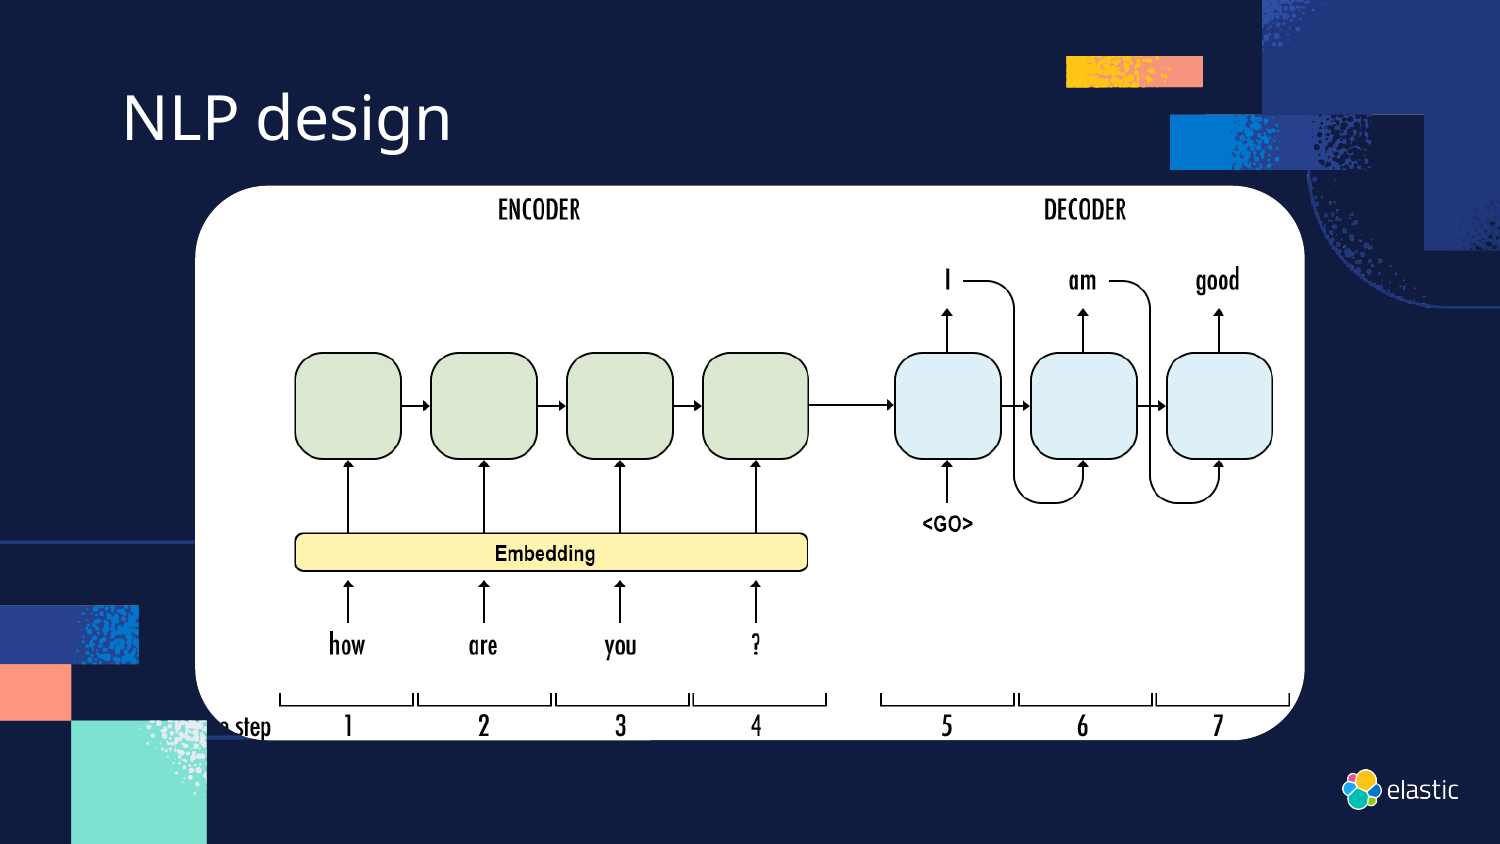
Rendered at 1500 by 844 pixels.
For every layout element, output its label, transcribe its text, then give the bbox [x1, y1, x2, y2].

title NLP design [121, 53, 935, 153]
picture [0, 0, 1500, 844]
